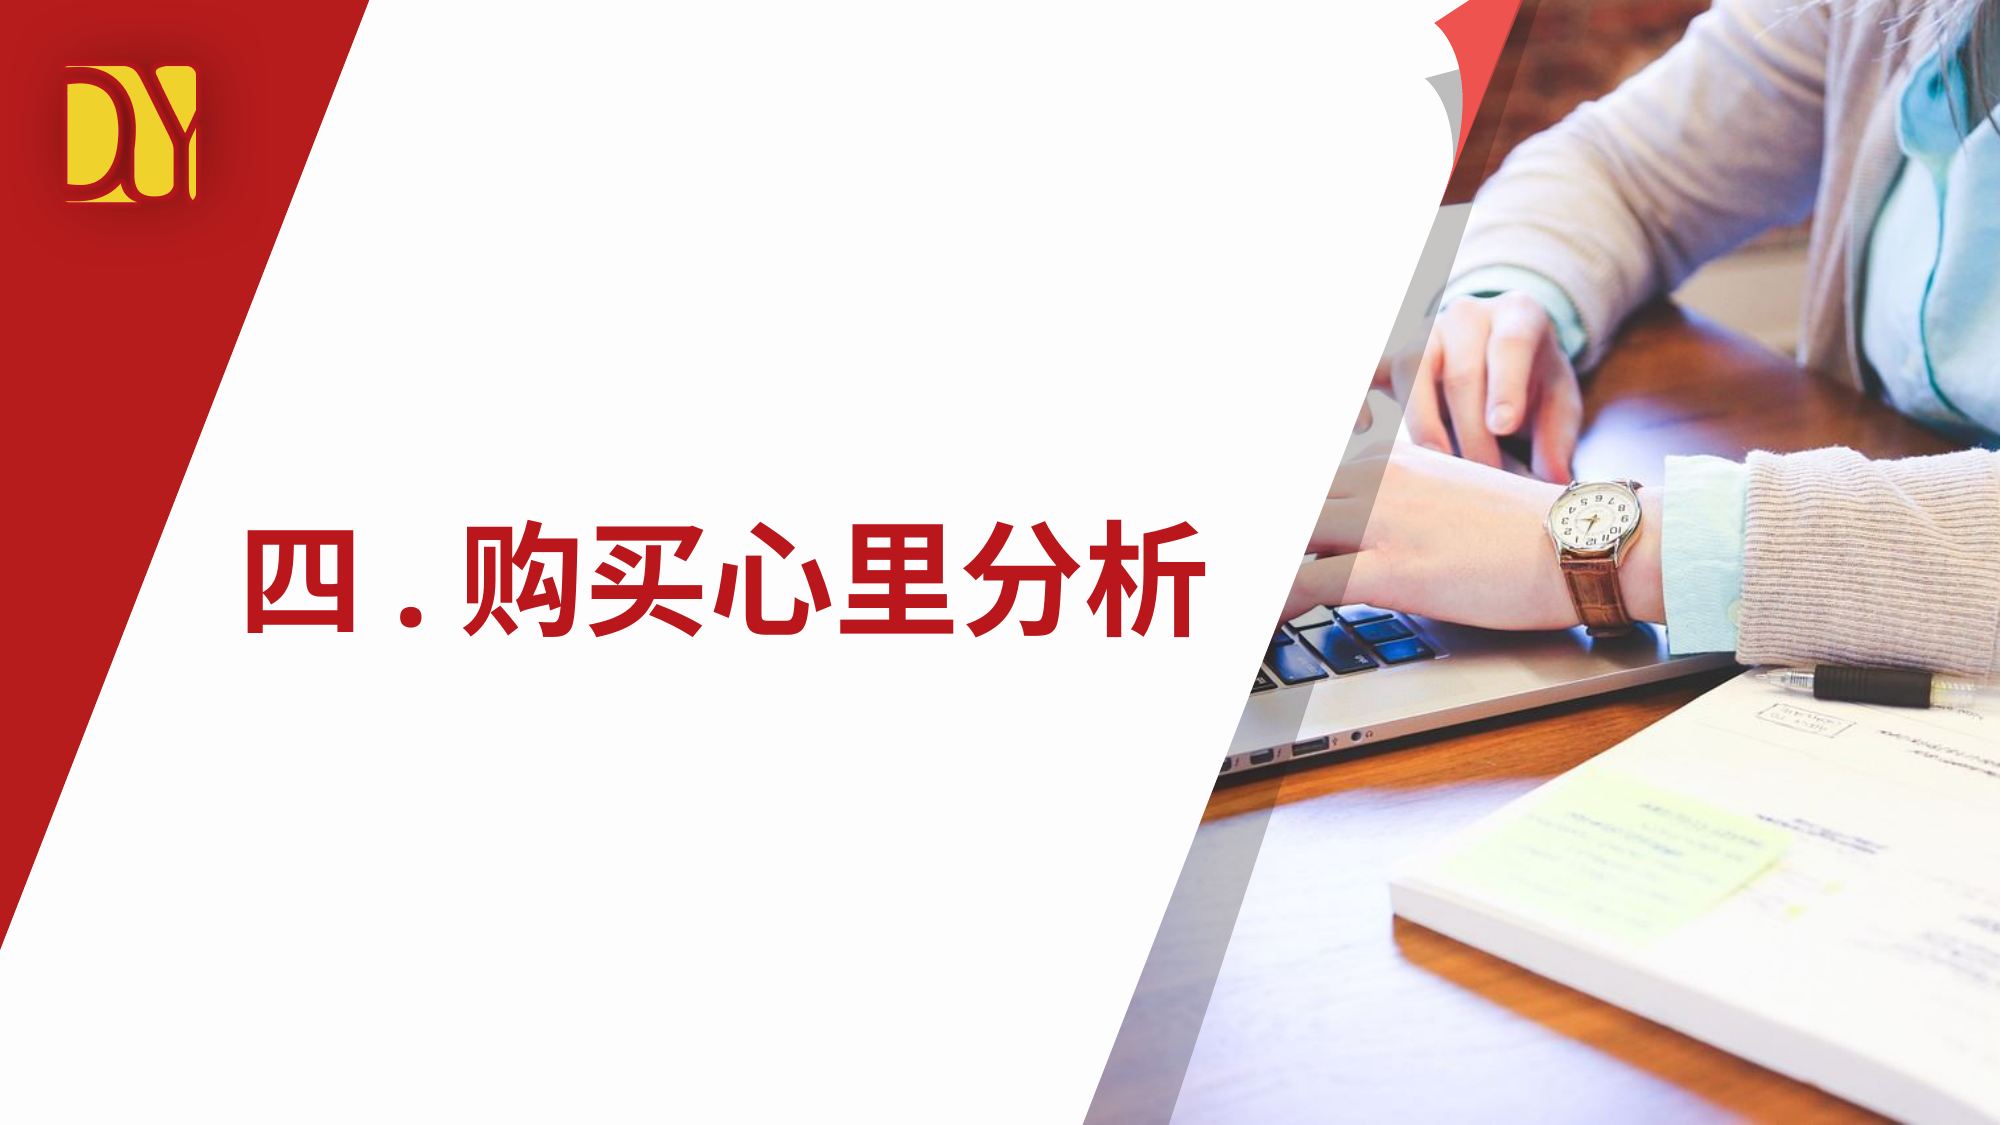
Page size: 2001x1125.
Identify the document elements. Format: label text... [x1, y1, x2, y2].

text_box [1082, 0, 2000, 1125]
text_box [0, 0, 370, 951]
text_box 四.购买心里分析 [223, 464, 1082, 659]
picture [56, 59, 208, 207]
